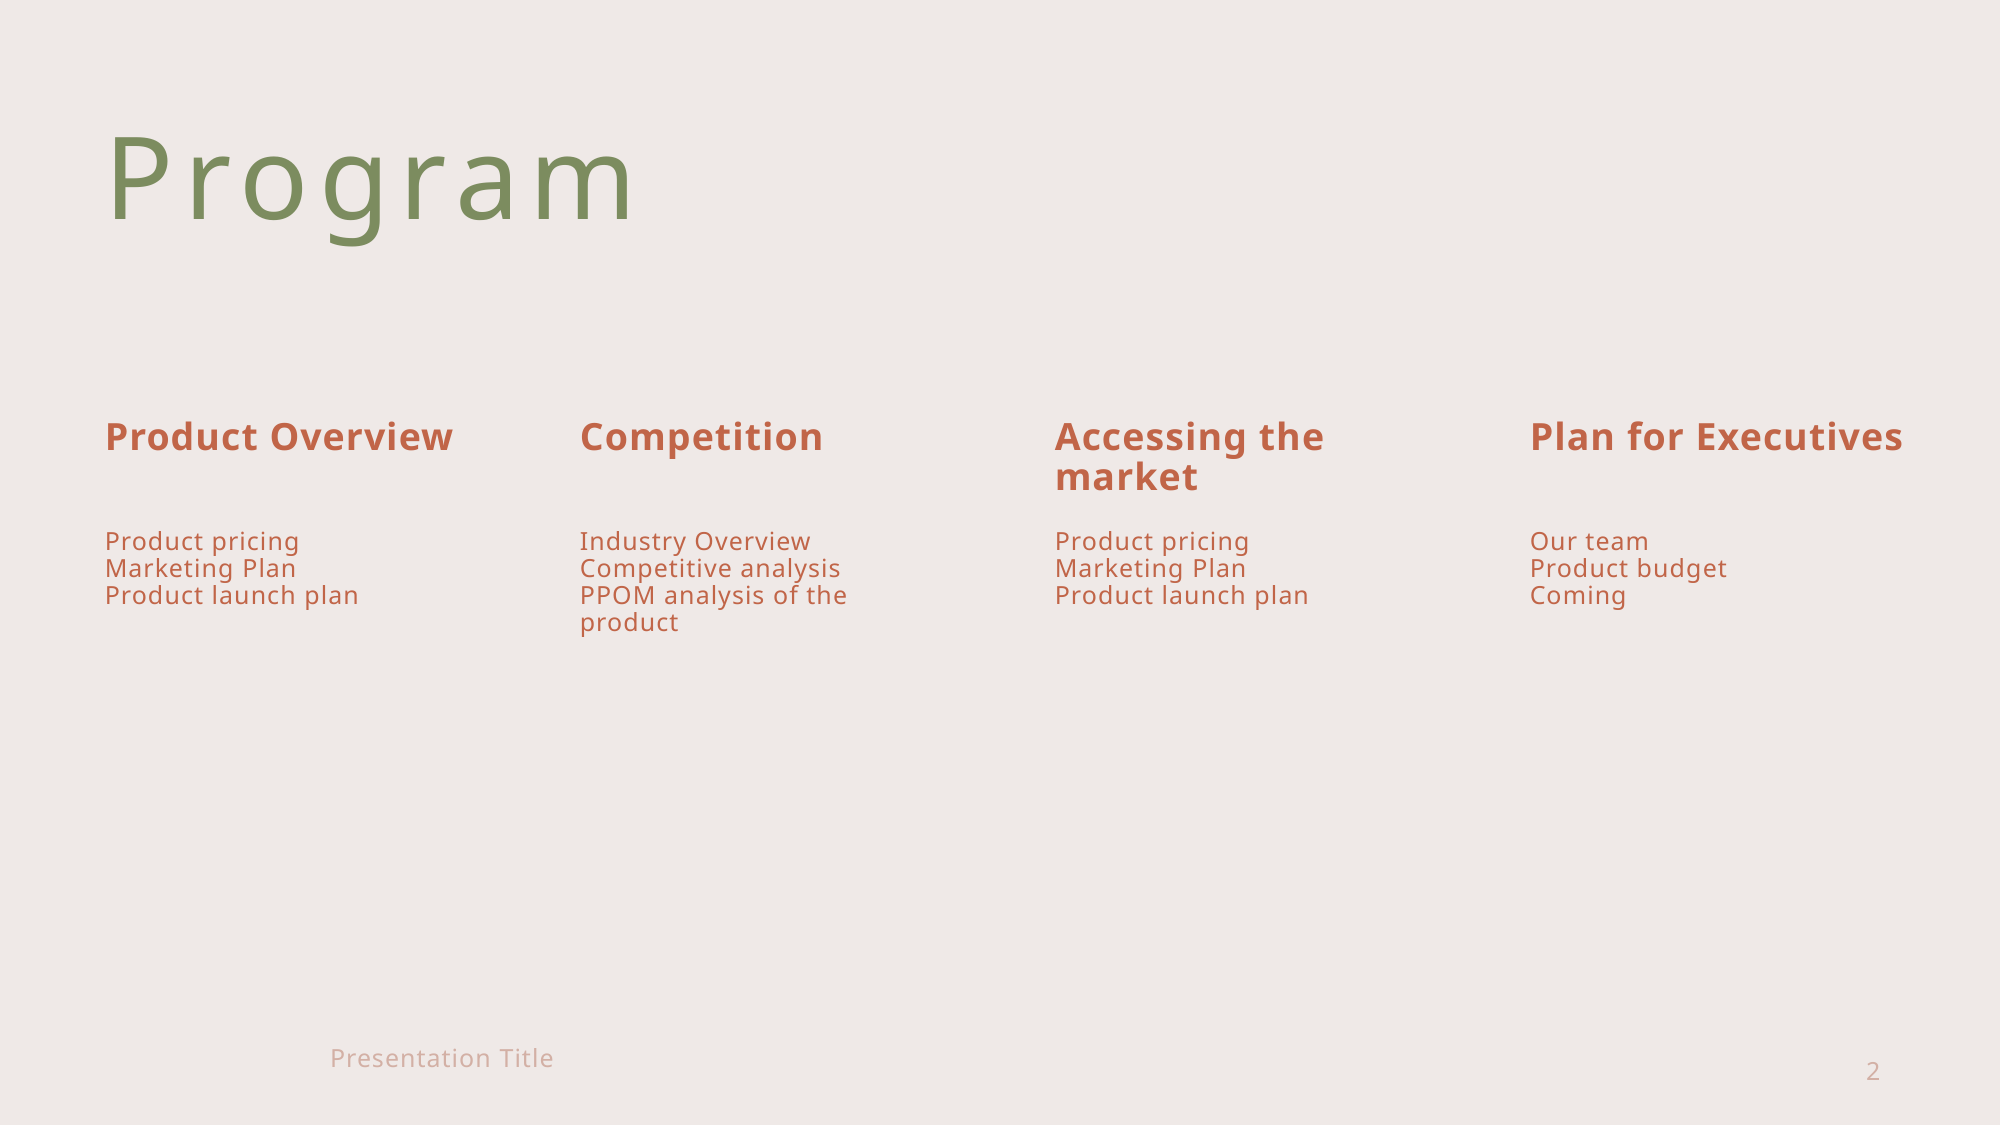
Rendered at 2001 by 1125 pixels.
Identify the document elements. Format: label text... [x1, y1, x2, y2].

footer Presentation Title [104, 1042, 780, 1103]
list Accessing the market [1054, 417, 1421, 529]
slide_number 2 [1445, 1042, 1896, 1103]
list Our team Product budget Coming [1529, 529, 1896, 974]
title Program [104, 105, 1896, 361]
list Plan for Executives [1529, 417, 1980, 530]
list Competition [579, 417, 946, 529]
list Industry Overview Competitive analysis PPOM analysis of the product [579, 529, 946, 974]
list Product pricing Marketing Plan Product launch plan [1054, 529, 1490, 974]
list Product Overview [104, 417, 471, 529]
list Product pricing Marketing Plan Product launch plan [104, 529, 496, 974]
